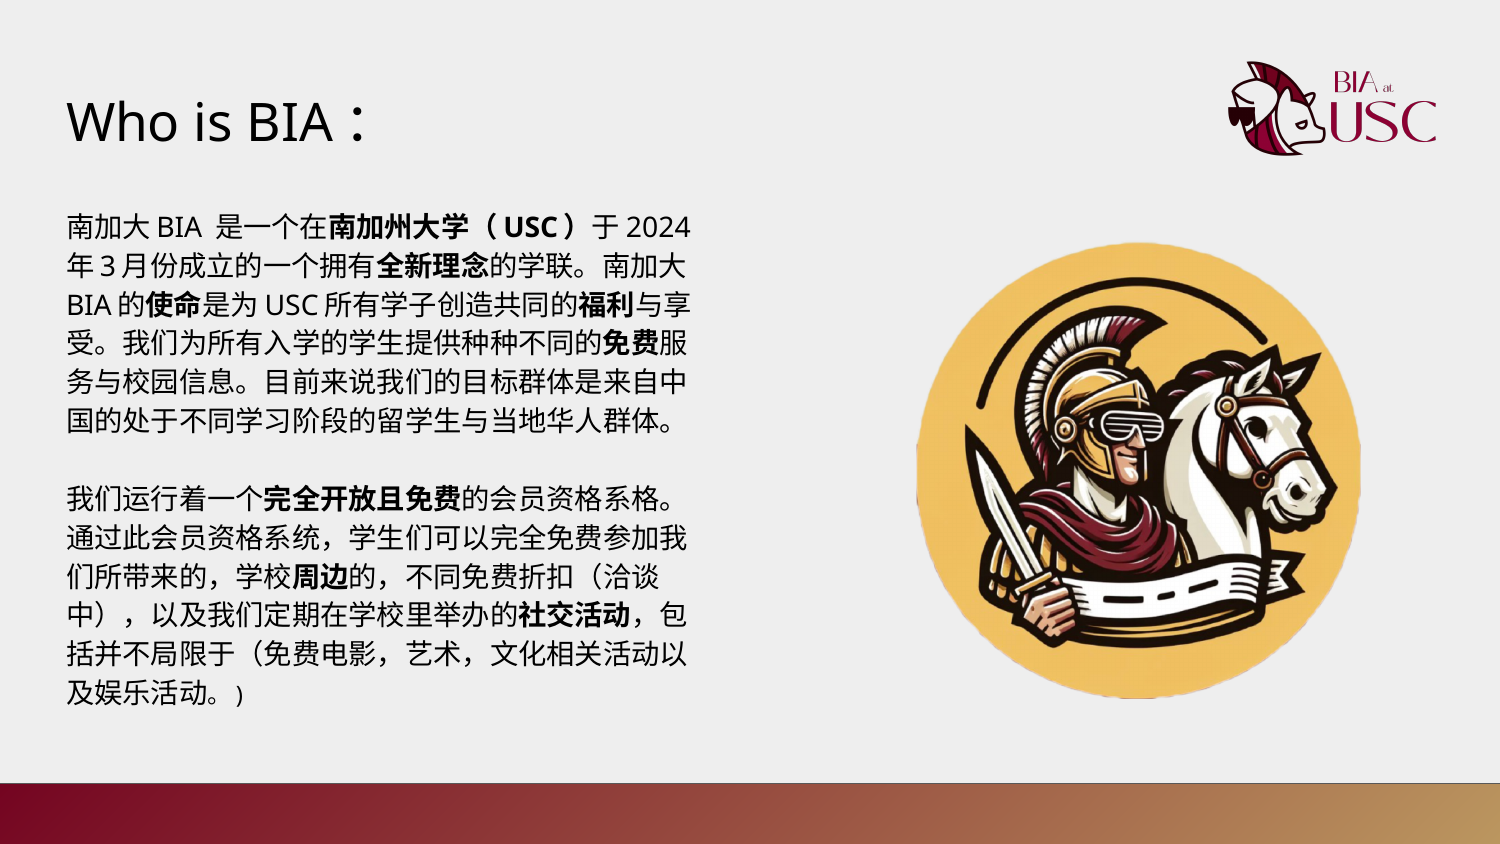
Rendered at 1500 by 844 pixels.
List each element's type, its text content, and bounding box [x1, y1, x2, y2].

title Who is BIA： [51, 72, 1449, 167]
list 南加大BIA 是一个在南加州大学（USC）于2024年3月份成立的一个拥有全新理念的学联。南加大BIA的使命是为USC所有学子创造共同的福利与享受。我们为所有入学的学生提供种种不同的免费服务与校园信息。目前来说我们的目标群体是来自中国的处于不同学习阶段的留学生与当地华人群体。 我们运行着一个完全开放且免费的会员资格系格。通过此会员资格系统，学生们可以完全免费参加我们所带来的，学校周边的，不同免费折扣（洽谈中），以及我们定期在学校里举办的社交活动，包括并不局限于（免费电影，艺术，文化相关活动以及娱乐活动。) [51, 189, 708, 750]
picture [915, 239, 1361, 699]
picture [1197, 0, 1469, 218]
